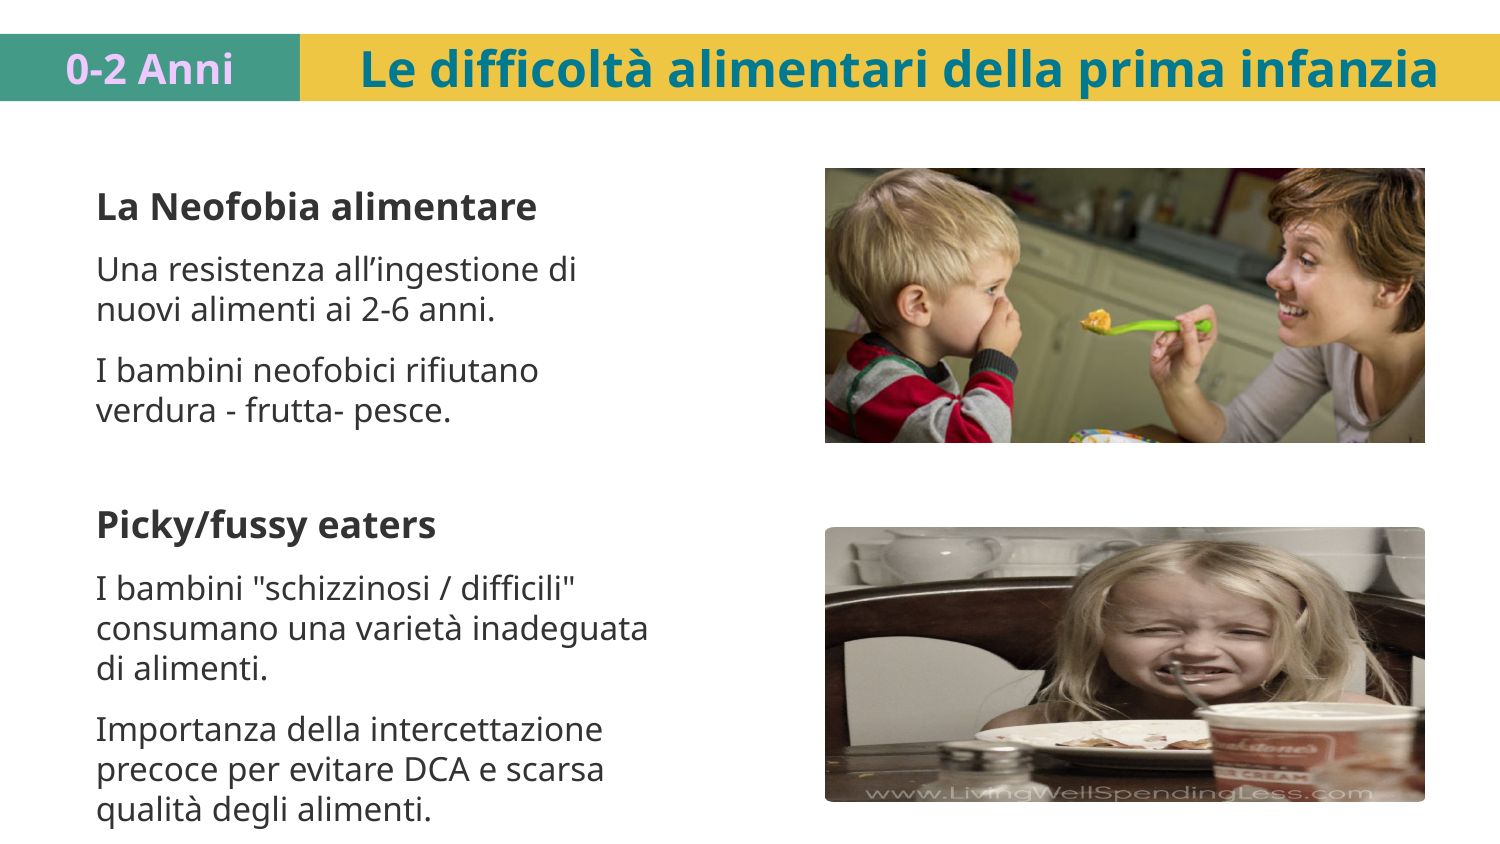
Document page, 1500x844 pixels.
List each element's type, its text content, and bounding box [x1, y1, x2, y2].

text_box La Neofobia alimentare Una resistenza all’ingestione di nuovi alimenti ai 2-6 anni. I bambini neofobici rifiutano verdura - frutta- pesce. [74, 168, 675, 443]
text_box 0-2 Anni [0, 33, 299, 102]
text_box Picky/fussy eaters I bambini "schizzinosi / difficili" consumano una varietà inadeguata di alimenti. Importanza della intercettazione precoce per evitare DCA e scarsa qualità degli alimenti. [74, 527, 675, 802]
text_box Le difficoltà alimentari della prima infanzia [299, 33, 1500, 102]
picture [824, 527, 1425, 802]
picture [824, 168, 1425, 443]
